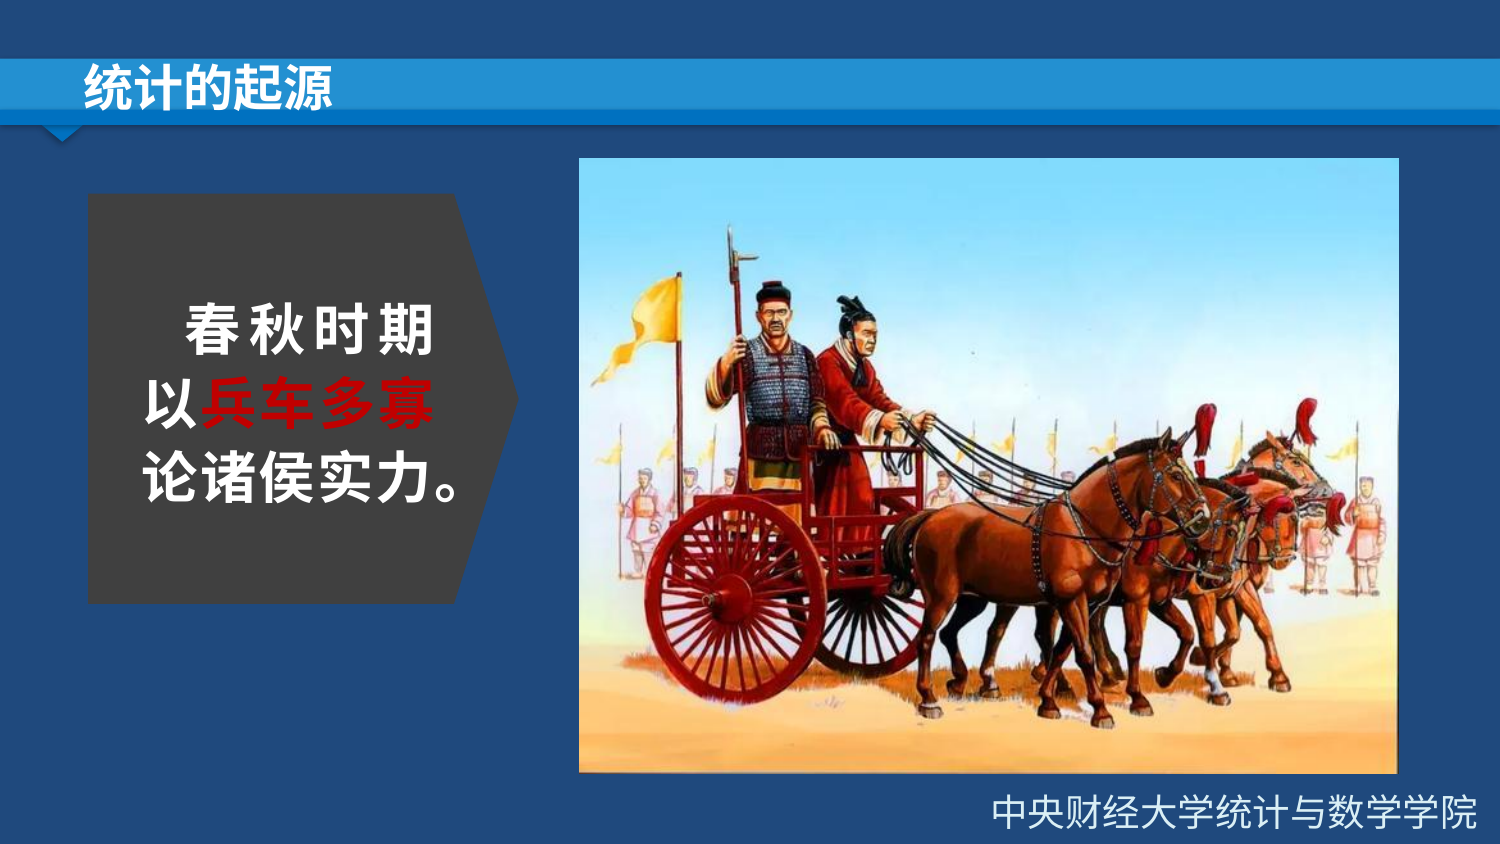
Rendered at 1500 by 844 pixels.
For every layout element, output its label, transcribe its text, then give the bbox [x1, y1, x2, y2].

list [578, 158, 1400, 775]
text_box 统计的起源 [46, 44, 371, 136]
title 春秋时期以兵车多寡论诸侯实力。 [126, 242, 450, 556]
text_box [86, 191, 521, 606]
